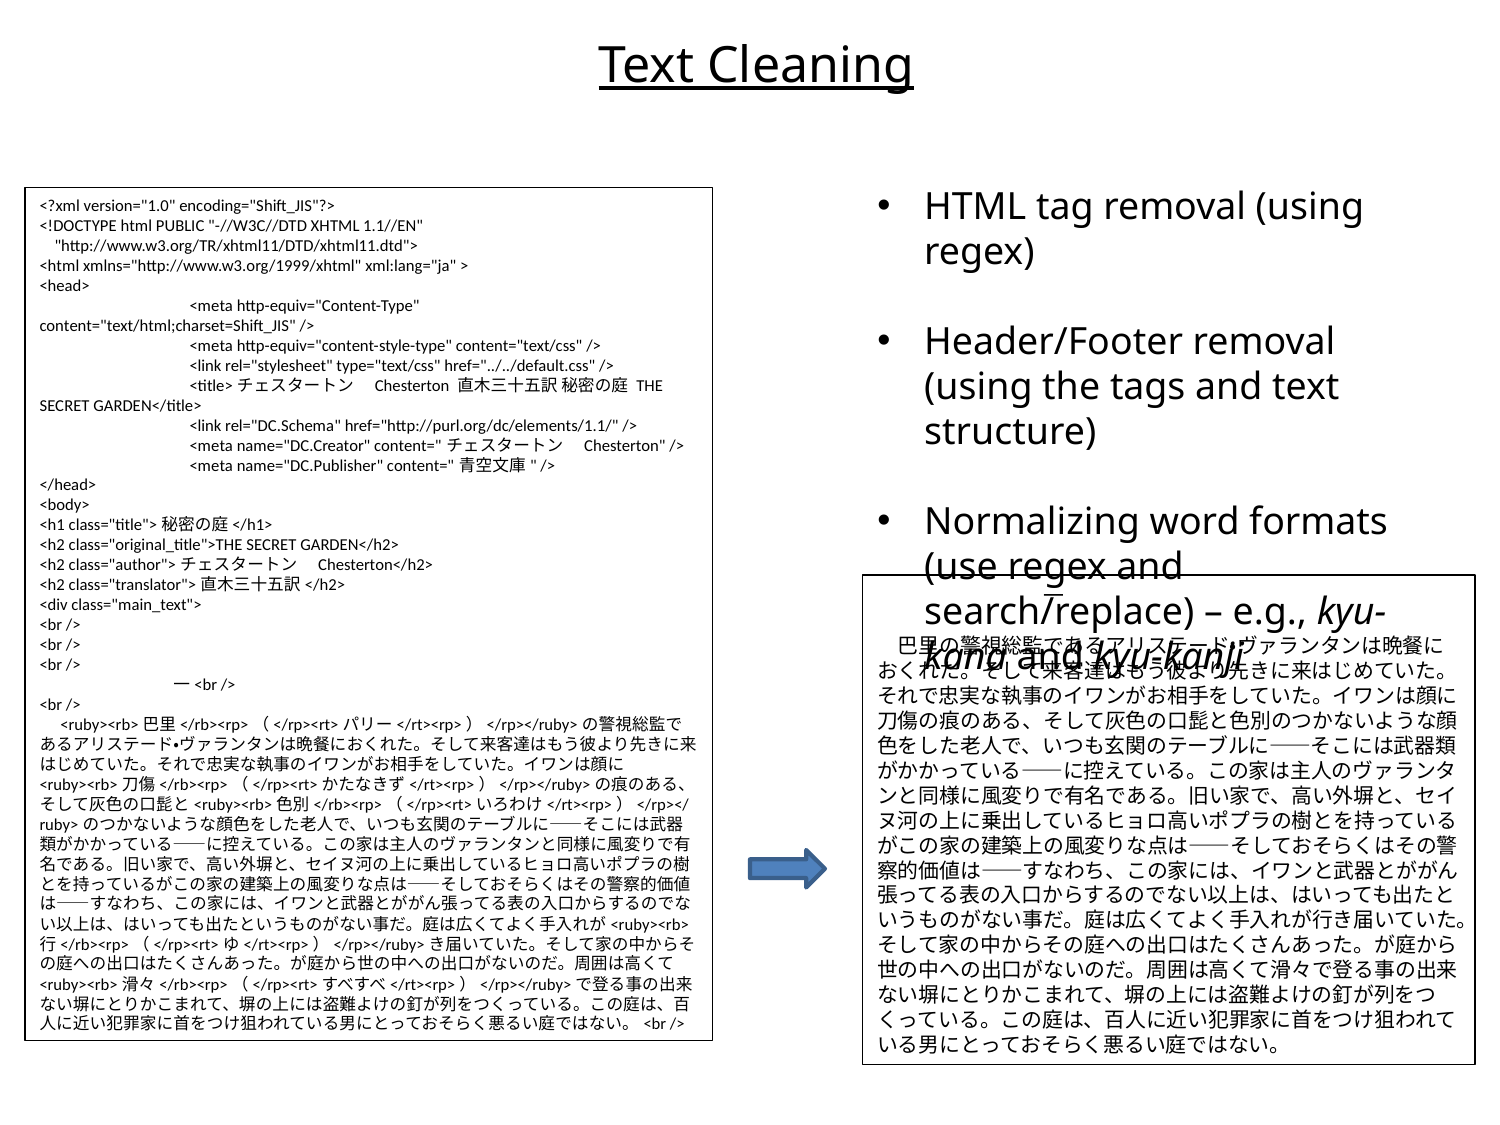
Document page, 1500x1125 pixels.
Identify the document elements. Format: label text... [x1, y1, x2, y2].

text_box HTML tag removal (using regex) Header/Footer removal (using the tags and text structure) Normalizing word formats (use regex and search/replace) – e.g., kyu-kana and kyu-kanji [862, 174, 1450, 685]
text_box <?xml version="1.0" encoding="Shift_JIS"?> <!DOCTYPE html PUBLIC "-//W3C//DTD XHTML 1.1//EN" "http://www.w3.org/TR/xhtml11/DTD/xhtml11.dtd"> <html xmlns="http://www.w3.org/1999/xhtml" xml:lang="ja" > <head> <meta http-equiv="Content-Type" content="text/html;charset=Shift_JIS" /> <meta http-equiv="content-style-type" content="text/css" /> <link rel="stylesheet" type="text/css" href="../../default.css" /> <title>チェスタートン Chesterton 直木三十五訳 秘密の庭 THE SECRET GARDEN</title> <link rel="DC.Schema" href="http://purl.org/dc/elements/1.1/" /> <meta name="DC.Creator" content="チェスタートン Chesterton" /> <meta name="DC.Publisher" content="青空文庫" /> </head> <body> <h1 class="title">秘密の庭</h1> <h2 class="original_title">THE SECRET GARDEN</h2> <h2 class="author">チェスタートン Chesterton</h2> <h2 class="translator">直木三十五訳</h2> <div class="main_text"> <br /> <br /> <br /> 一<br /> <br /> <ruby><rb>巴里</rb><rp>（</rp><rt>パリー</rt><rp>）</rp></ruby>の警視総監であるアリステード・ヴァランタンは晩餐におくれた。そして来客達はもう彼より先きに来はじめていた。それで忠実な執事のイワンがお相手をしていた。イワンは顔に<ruby><rb>刀傷</rb><rp>（</rp><rt>かたなきず</rt><rp>）</rp></ruby>の痕のある、そして灰色の口髭と<ruby><rb>色別</rb><rp>（</rp><rt>いろわけ</rt><rp>）</rp></ruby>のつかないような顔色をした老人で、いつも玄関のテーブルに――そこには武器類がかかっている――に控えている。この家は主人のヴァランタンと同様に風変りで有名である。旧い家で、高い外塀と、セイヌ河の上に乗出しているヒョロ高いポプラの樹とを持っているがこの家の建築上の風変りな点は――そしておそらくはその警察的価値は――すなわち、この家には、イワンと武器とががん張ってる表の入口からするのでない以上は、はいっても出たというものがない事だ。庭は広くてよく手入れが<ruby><rb>行</rb><rp>（</rp><rt>ゆ</rt><rp>）</rp></ruby>き届いていた。そして家の中からその庭への出口はたくさんあった。が庭から世の中への出口がないのだ。周囲は高くて<ruby><rb>滑々</rb><rp>（</rp><rt>すべすべ</rt><rp>）</rp></ruby>で登る事の出来ない塀にとりかこまれて、塀の上には盗難よけの釘が列をつくっている。この庭は、百人に近い犯罪家に首をつけ狙われている男にとっておそらく悪るい庭ではない。<br /> [24, 187, 713, 1041]
text_box 一 巴里の警視総監であるアリステード・ヴァランタンは晩餐におくれた。そして来客達はもう彼より先きに来はじめていた。それで忠実な執事のイワンがお相手をしていた。イワンは顔に刀傷の痕のある、そして灰色の口髭と色別のつかないような顔色をした老人で、いつも玄関のテーブルに――そこには武器類がかかっている――に控えている。この家は主人のヴァランタンと同様に風変りで有名である。旧い家で、高い外塀と、セイヌ河の上に乗出しているヒョロ高いポプラの樹とを持っているがこの家の建築上の風変りな点は――そしておそらくはその警察的価値は――すなわち、この家には、イワンと武器とががん張ってる表の入口からするのでない以上は、はいっても出たというものがない事だ。庭は広くてよく手入れが行き届いていた。そして家の中からその庭への出口はたくさんあった。が庭から世の中への出口がないのだ。周囲は高くて滑々で登る事の出来ない塀にとりかこまれて、塀の上には盗難よけの釘が列をつくっている。この庭は、百人に近い犯罪家に首をつけ狙われている男にとっておそらく悪るい庭ではない。 [862, 575, 1475, 1065]
text_box Text Cleaning [374, 24, 1138, 100]
text_box [747, 848, 828, 890]
